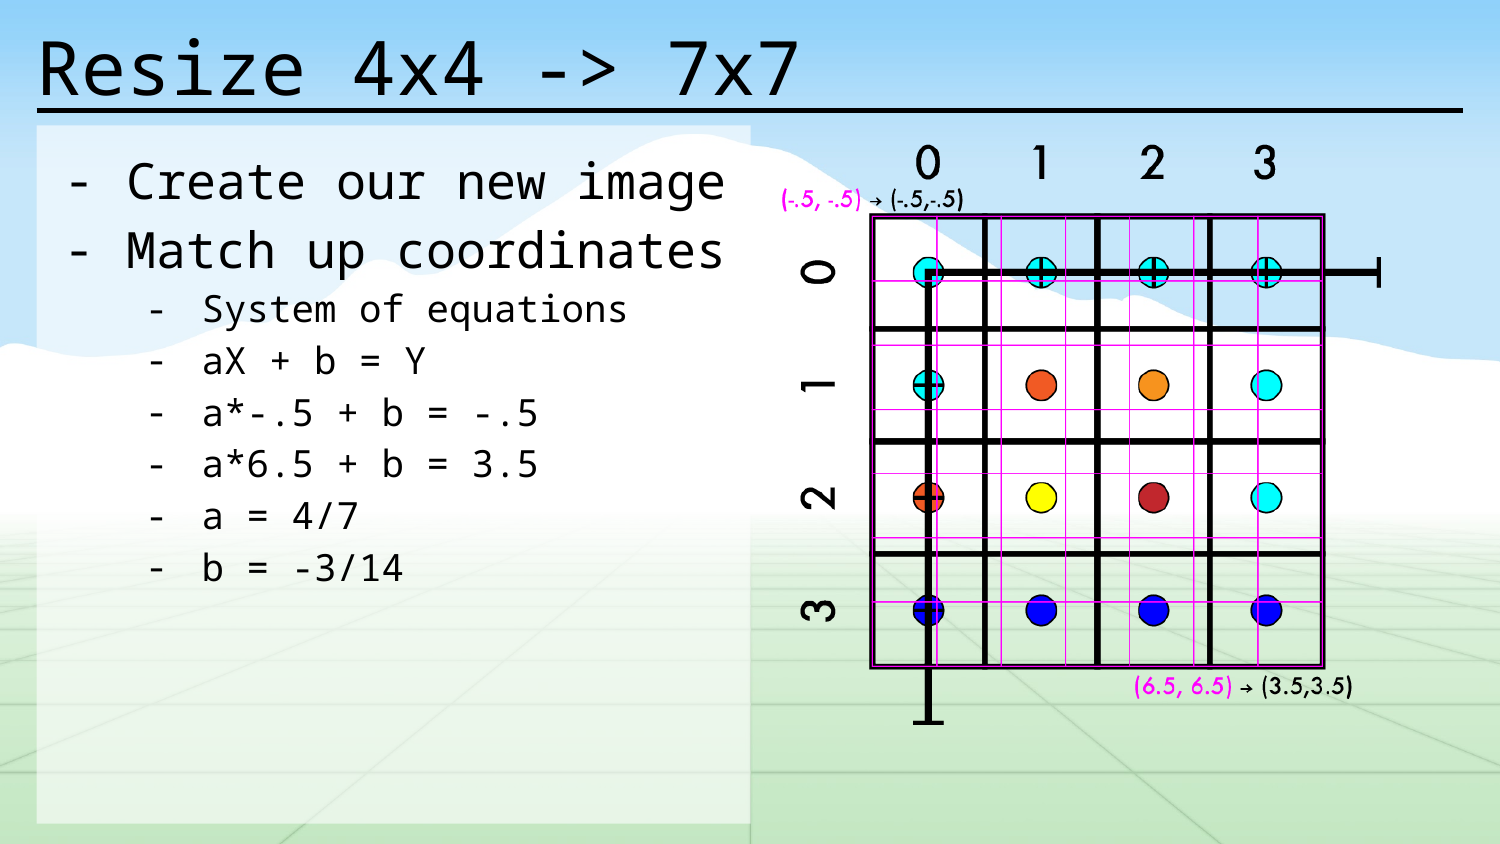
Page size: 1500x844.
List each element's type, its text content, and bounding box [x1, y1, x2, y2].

picture [0, 0, 1500, 844]
title Resize 4x4 -> 7x7 [20, 31, 1479, 126]
list Create our new image Match up coordinates System of equations aX + b = Y a*-.5 + b = -.5 a*6.5 + b = 3.5 a = 4/7 b = -3/14 [36, 125, 745, 824]
